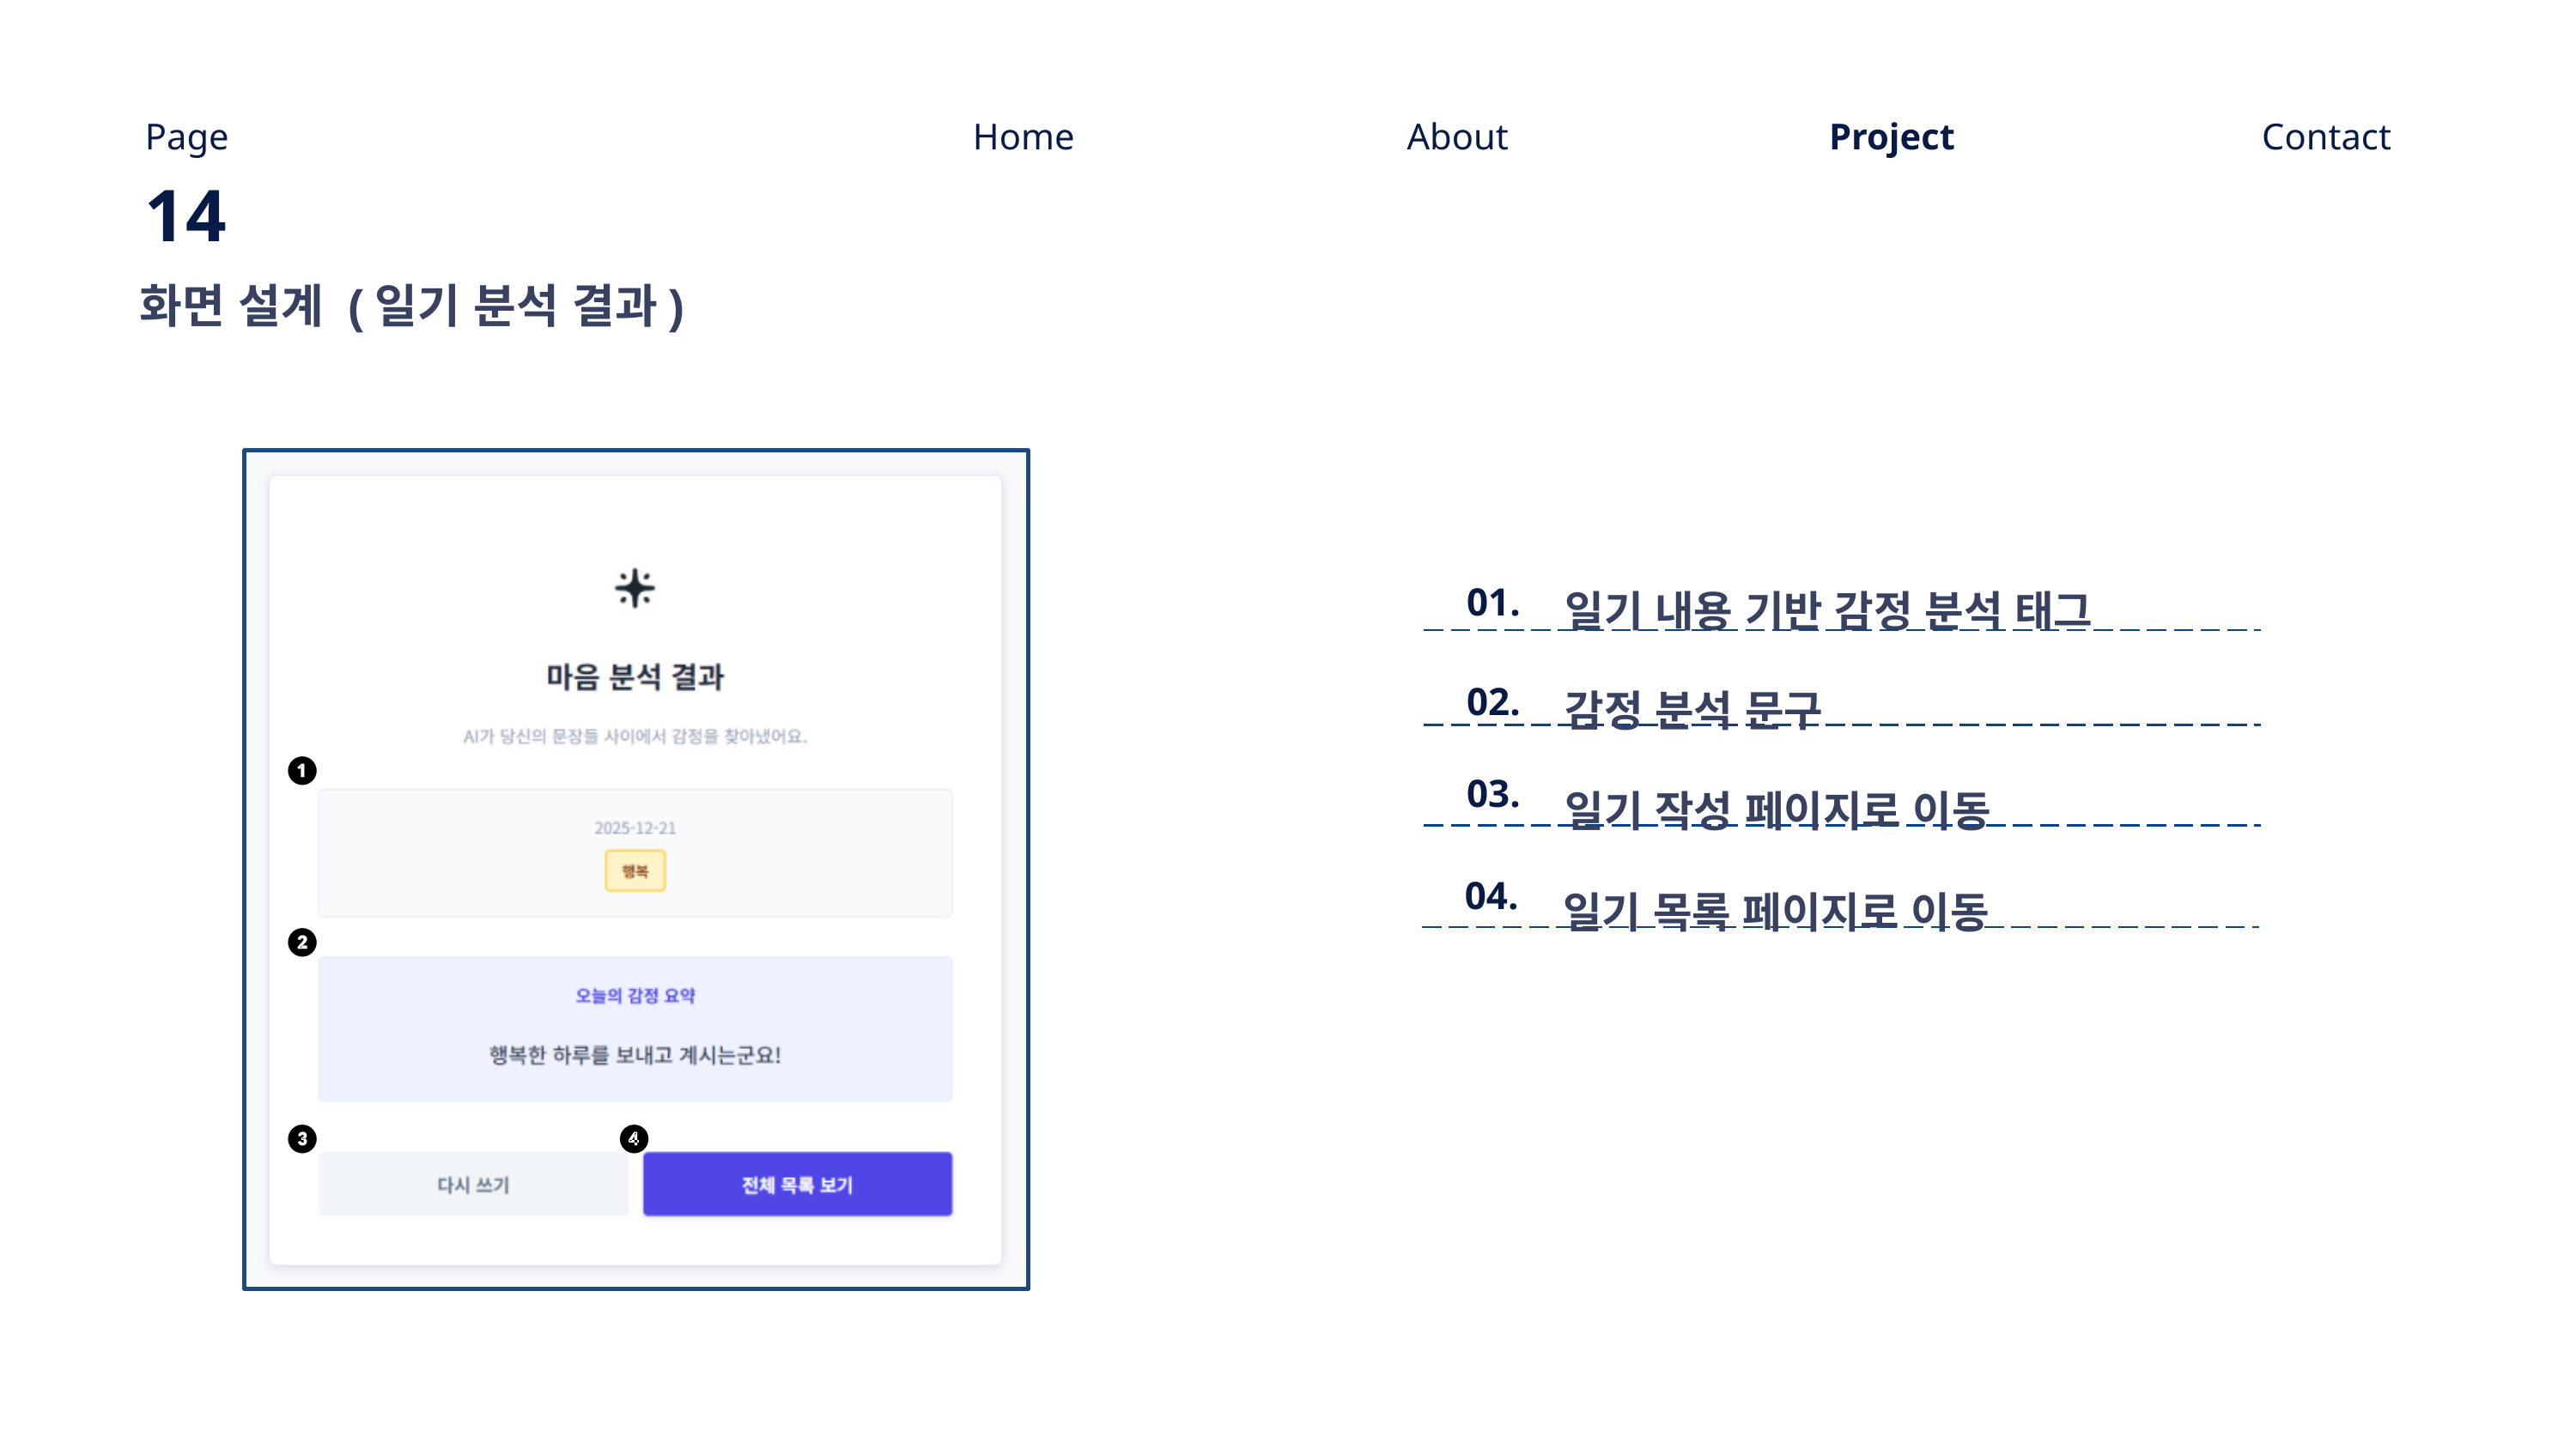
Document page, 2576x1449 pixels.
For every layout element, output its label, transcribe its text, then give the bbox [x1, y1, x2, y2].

text_box 04. [1464, 853, 1539, 917]
text_box 일기 목록 페이지로 이동 [1563, 853, 2263, 937]
picture [246, 452, 1027, 1288]
text_box 일기 내용 기반 감정 분석 태그 [1564, 551, 2265, 636]
text_box Project [1787, 97, 1996, 157]
text_box 03. [1467, 751, 1541, 815]
text_box Page [144, 97, 326, 135]
text_box Contact [2222, 97, 2432, 157]
text_box 14 [144, 135, 326, 241]
text_box 화면 설계 (일기 분석 결과) [139, 241, 872, 333]
text_box 01. [1467, 560, 1541, 624]
text_box 일기 작성 페이지로 이동 [1564, 751, 2265, 835]
text_box 02. [1467, 659, 1541, 724]
text_box About [1353, 97, 1563, 157]
text_box 감정 분석 문구 [1564, 652, 2265, 736]
text_box Home [919, 97, 1128, 157]
